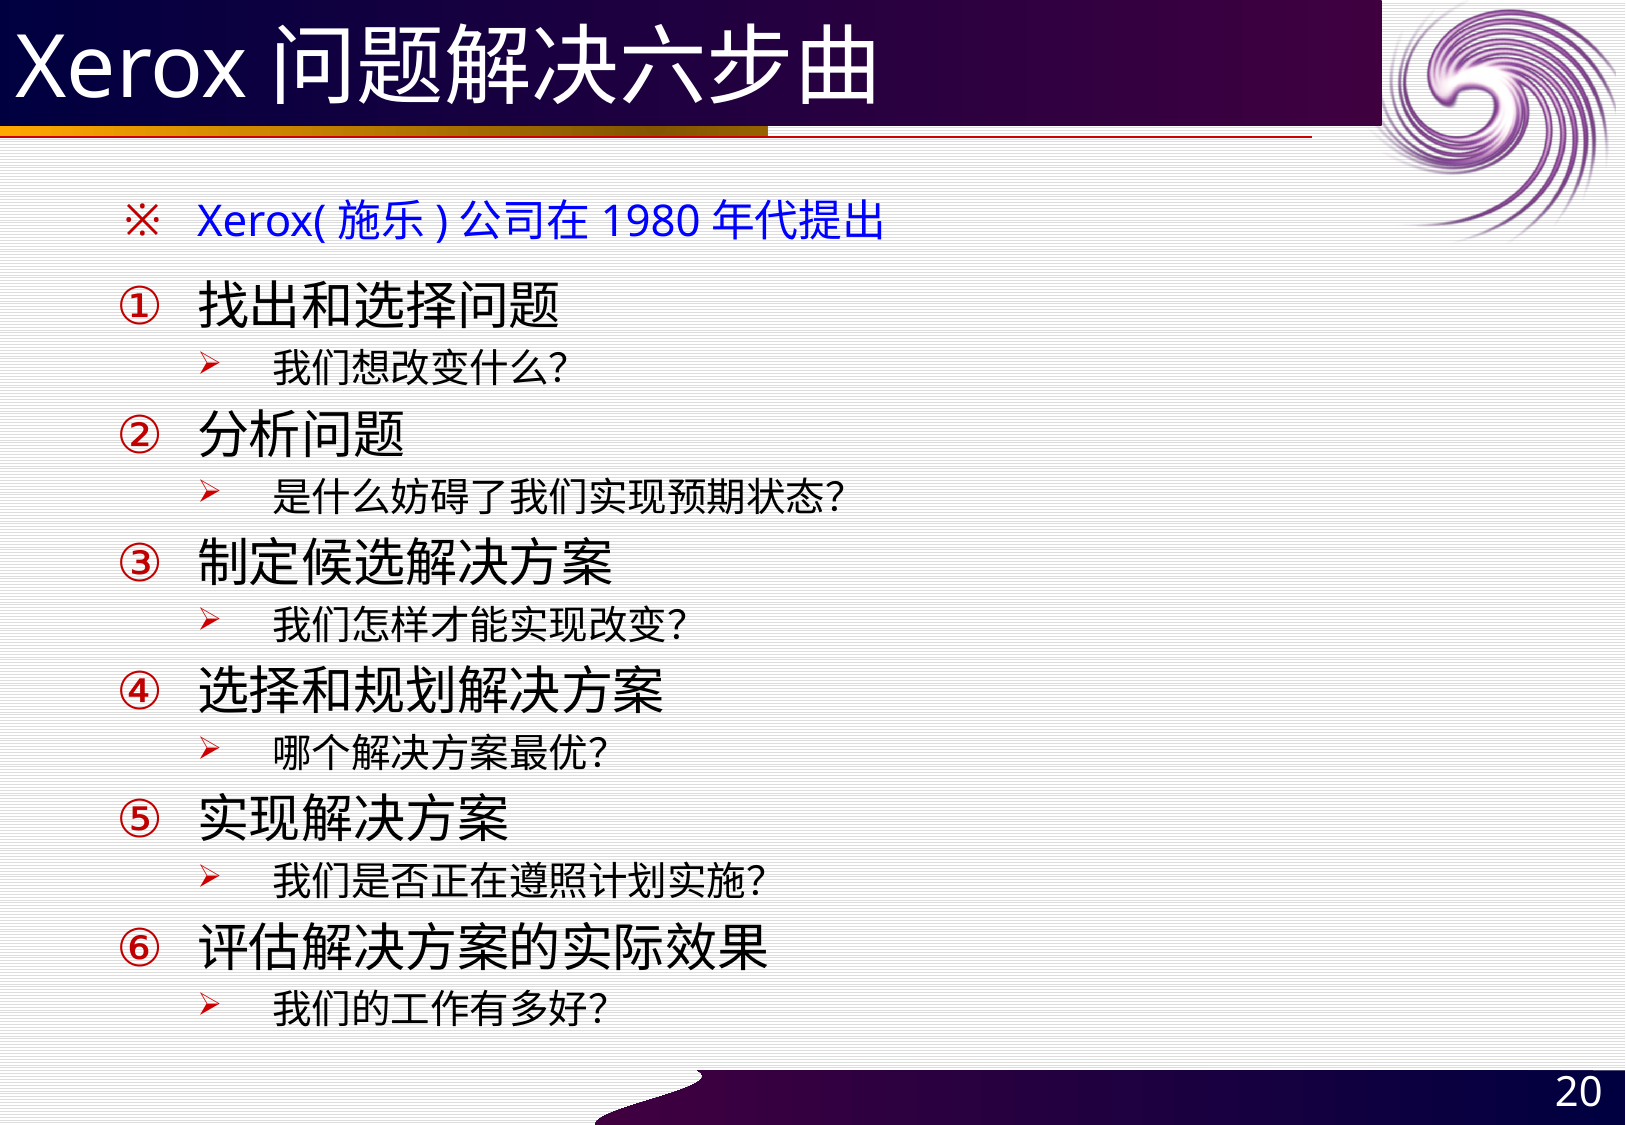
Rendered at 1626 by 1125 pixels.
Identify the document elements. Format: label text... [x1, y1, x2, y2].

slide_number 20 [1474, 1069, 1619, 1125]
title Xerox问题解决六步曲 [0, 0, 1382, 126]
list Xerox(施乐)公司在1980年代提出 找出和选择问题 我们想改变什么？ 分析问题 是什么妨碍了我们实现预期状态？ 制定候选解决方案 我们怎样才能实现改变？ 选择和规划解决方案 哪个解决方案最优？ 实现解决方案 我们是否正在遵照计划实施？ 评估解决方案的实际效果 我们的工作有多好？ [100, 184, 1523, 1024]
picture [1362, 0, 1616, 244]
